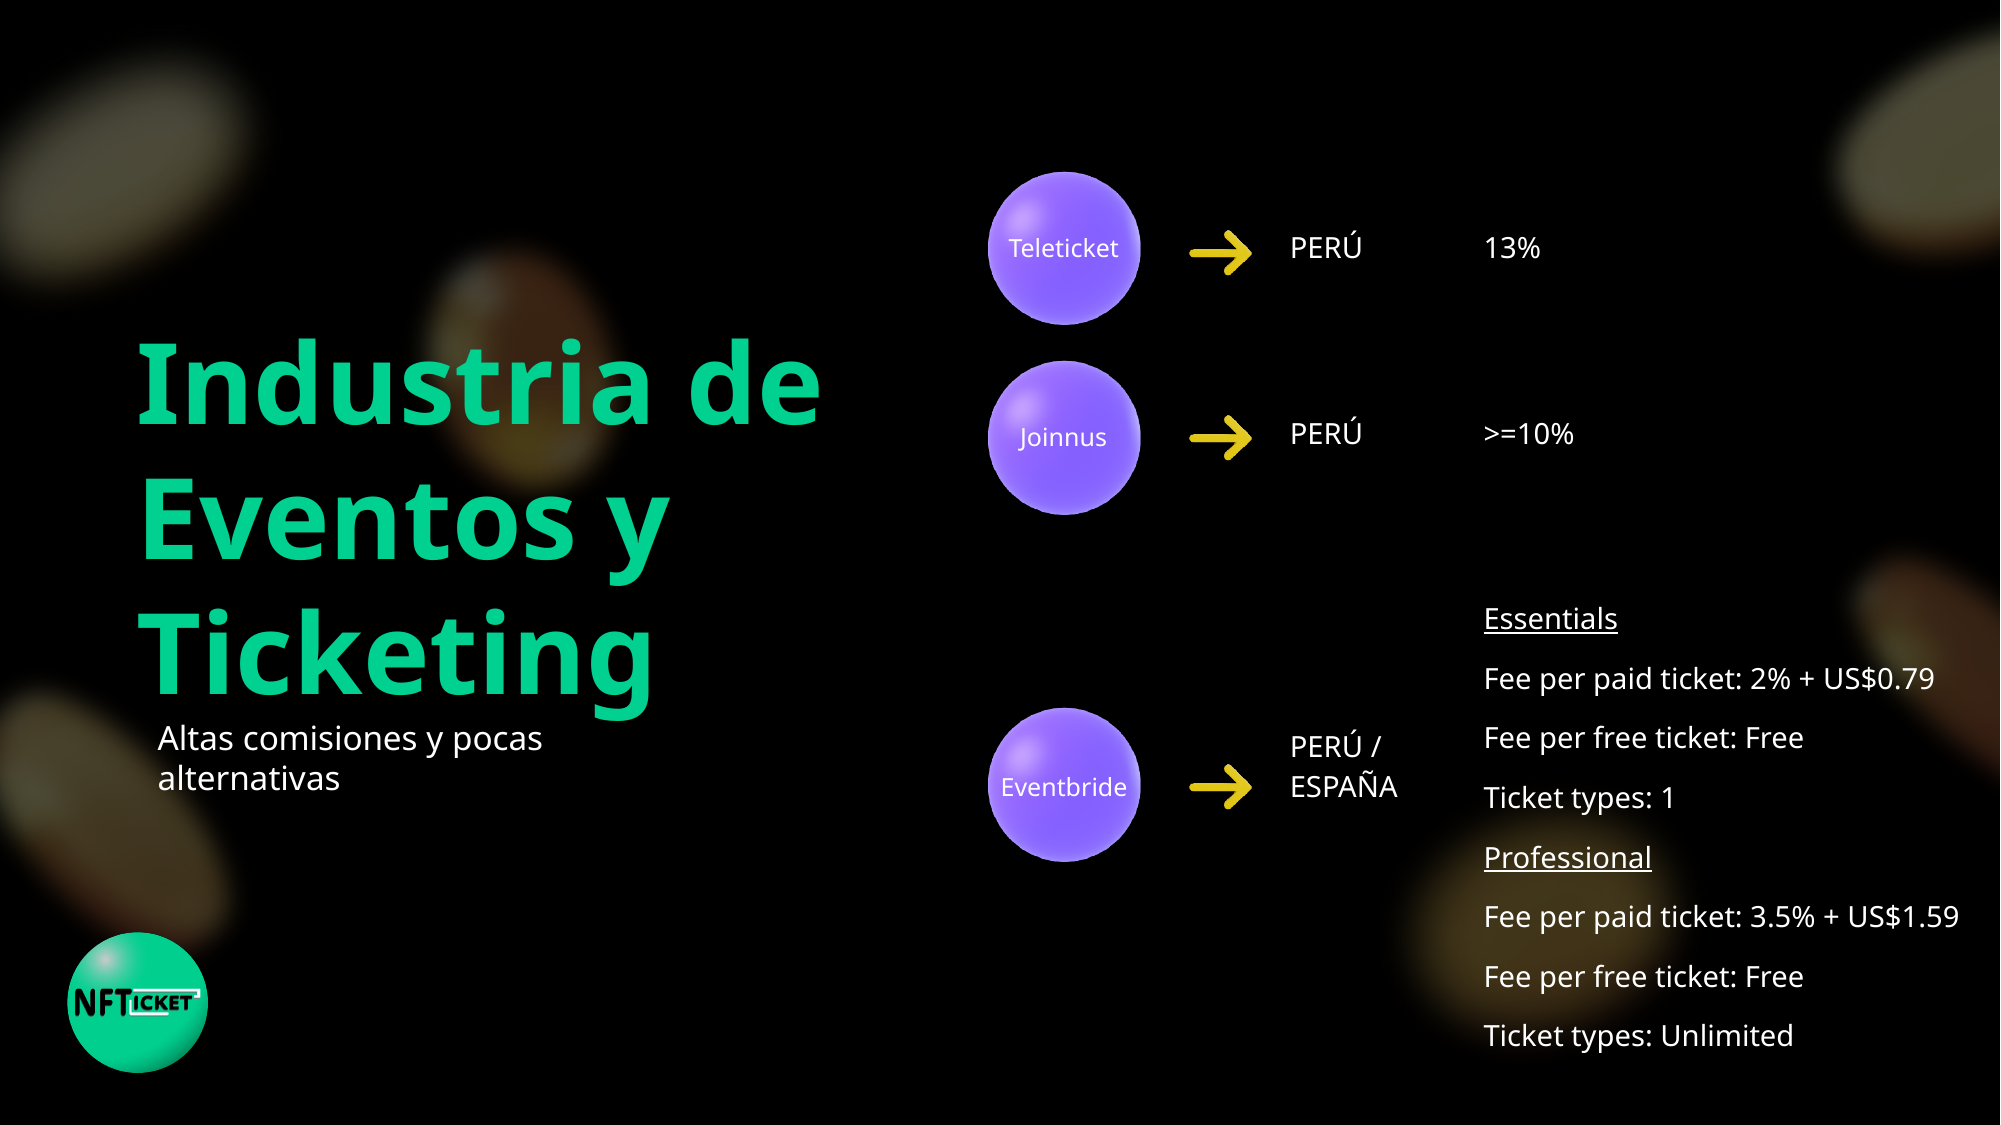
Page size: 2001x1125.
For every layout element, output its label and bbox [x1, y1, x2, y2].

text_box [960, 688, 1168, 881]
text_box [968, 152, 1160, 341]
text_box [968, 341, 1160, 534]
picture [0, 0, 2000, 1125]
